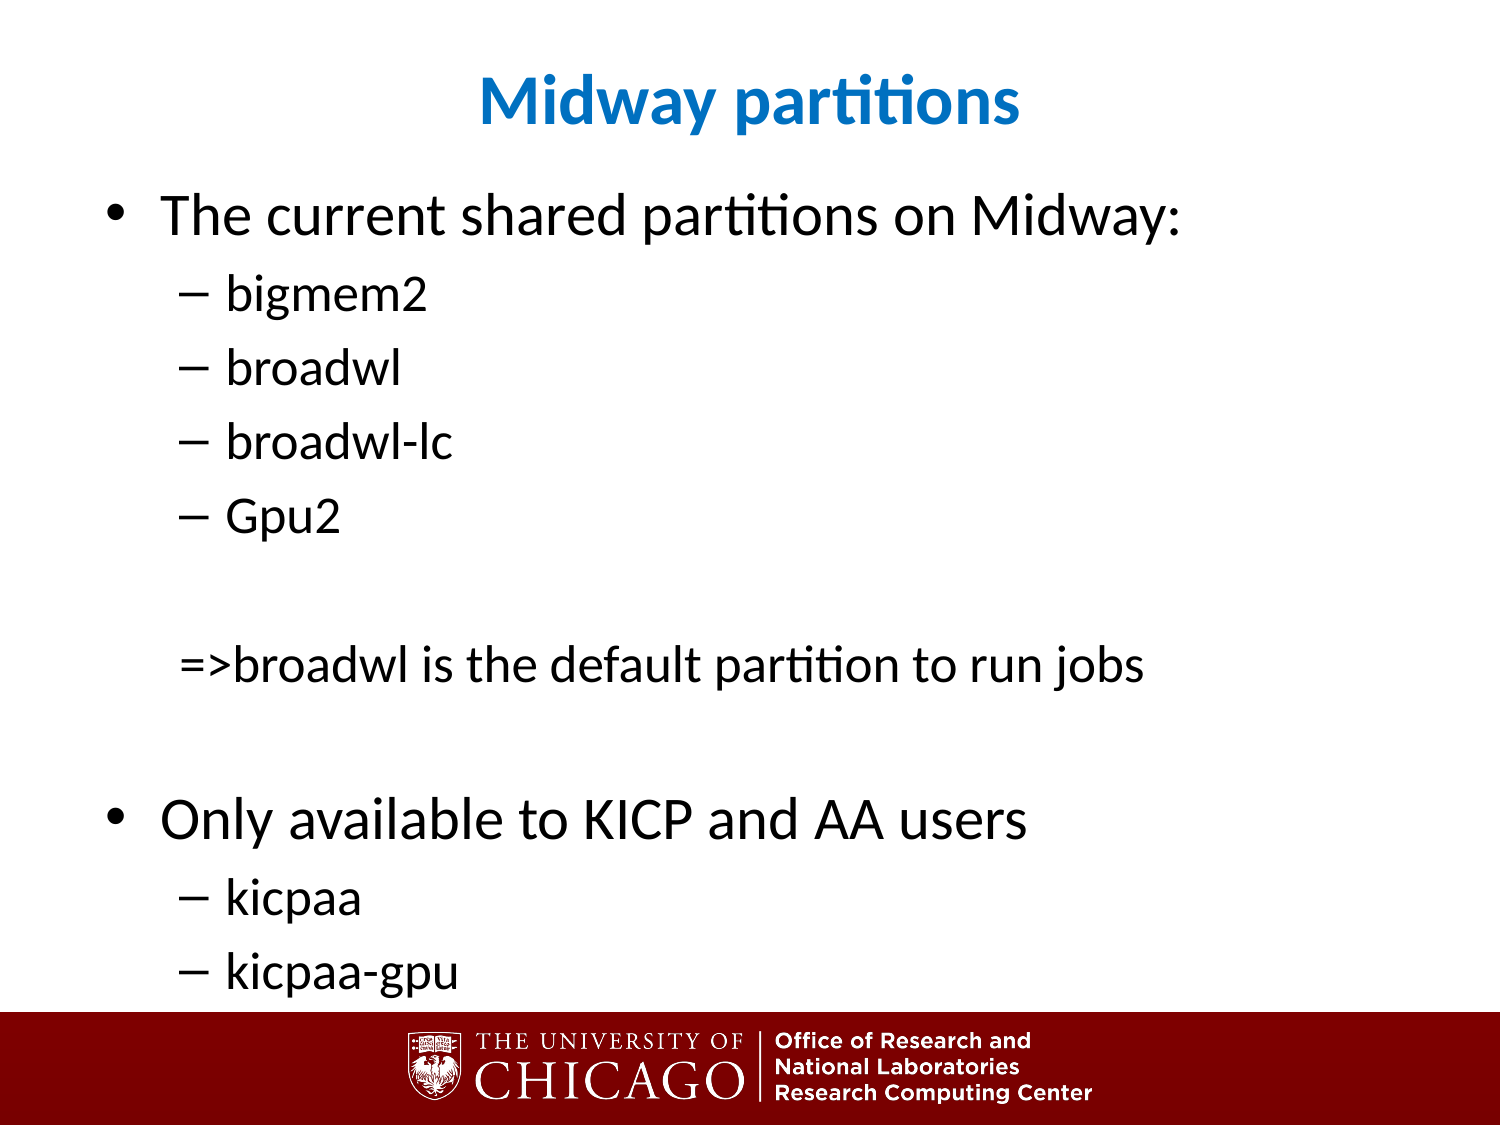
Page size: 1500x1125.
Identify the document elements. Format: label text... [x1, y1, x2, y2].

list The current shared partitions on Midway: bigmem2 broadwl broadwl-lc Gpu2 =>broadwl is the default partition to run jobs Only available to KICP and AA users kicpaa kicpaa-gpu [90, 167, 1441, 1009]
picture [0, 1012, 1500, 1125]
title Midway partitions [75, 45, 1425, 233]
